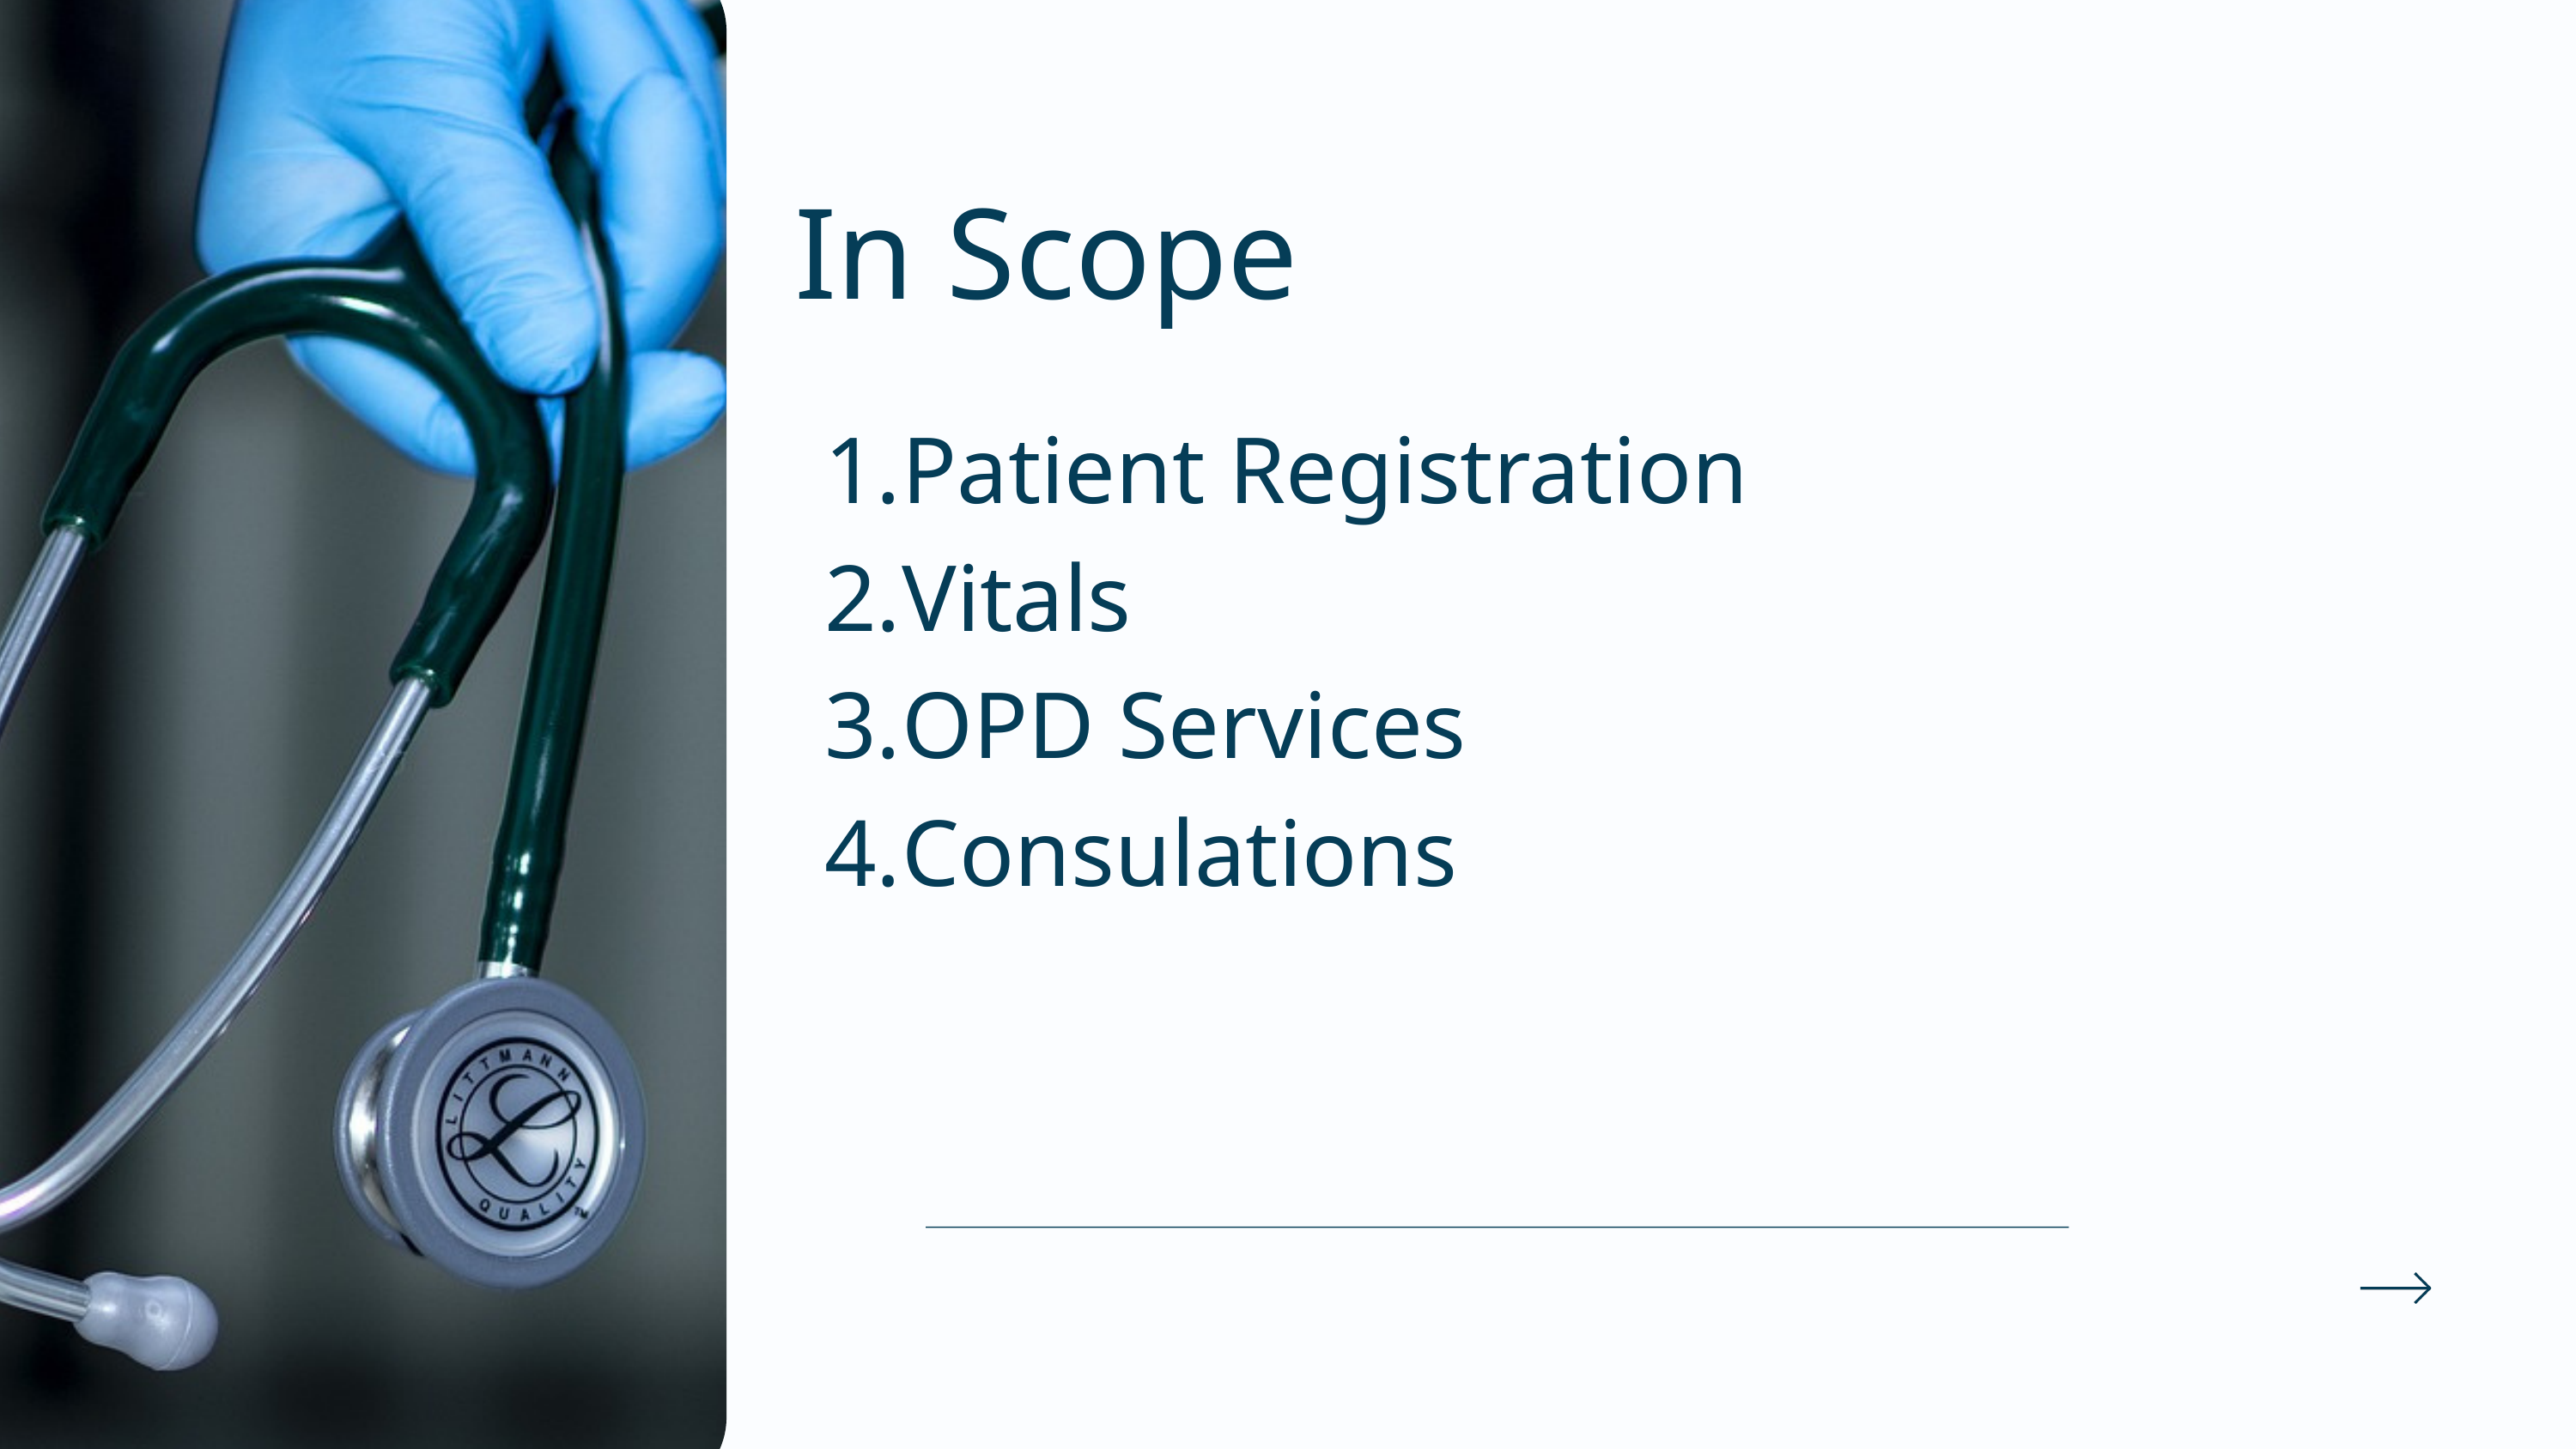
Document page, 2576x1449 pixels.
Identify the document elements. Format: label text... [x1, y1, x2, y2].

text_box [0, 0, 727, 1449]
text_box [2360, 1272, 2432, 1304]
text_box In Scope [794, 186, 2041, 324]
text_box Patient Registration Vitals OPD Services Consulations [746, 393, 1777, 905]
